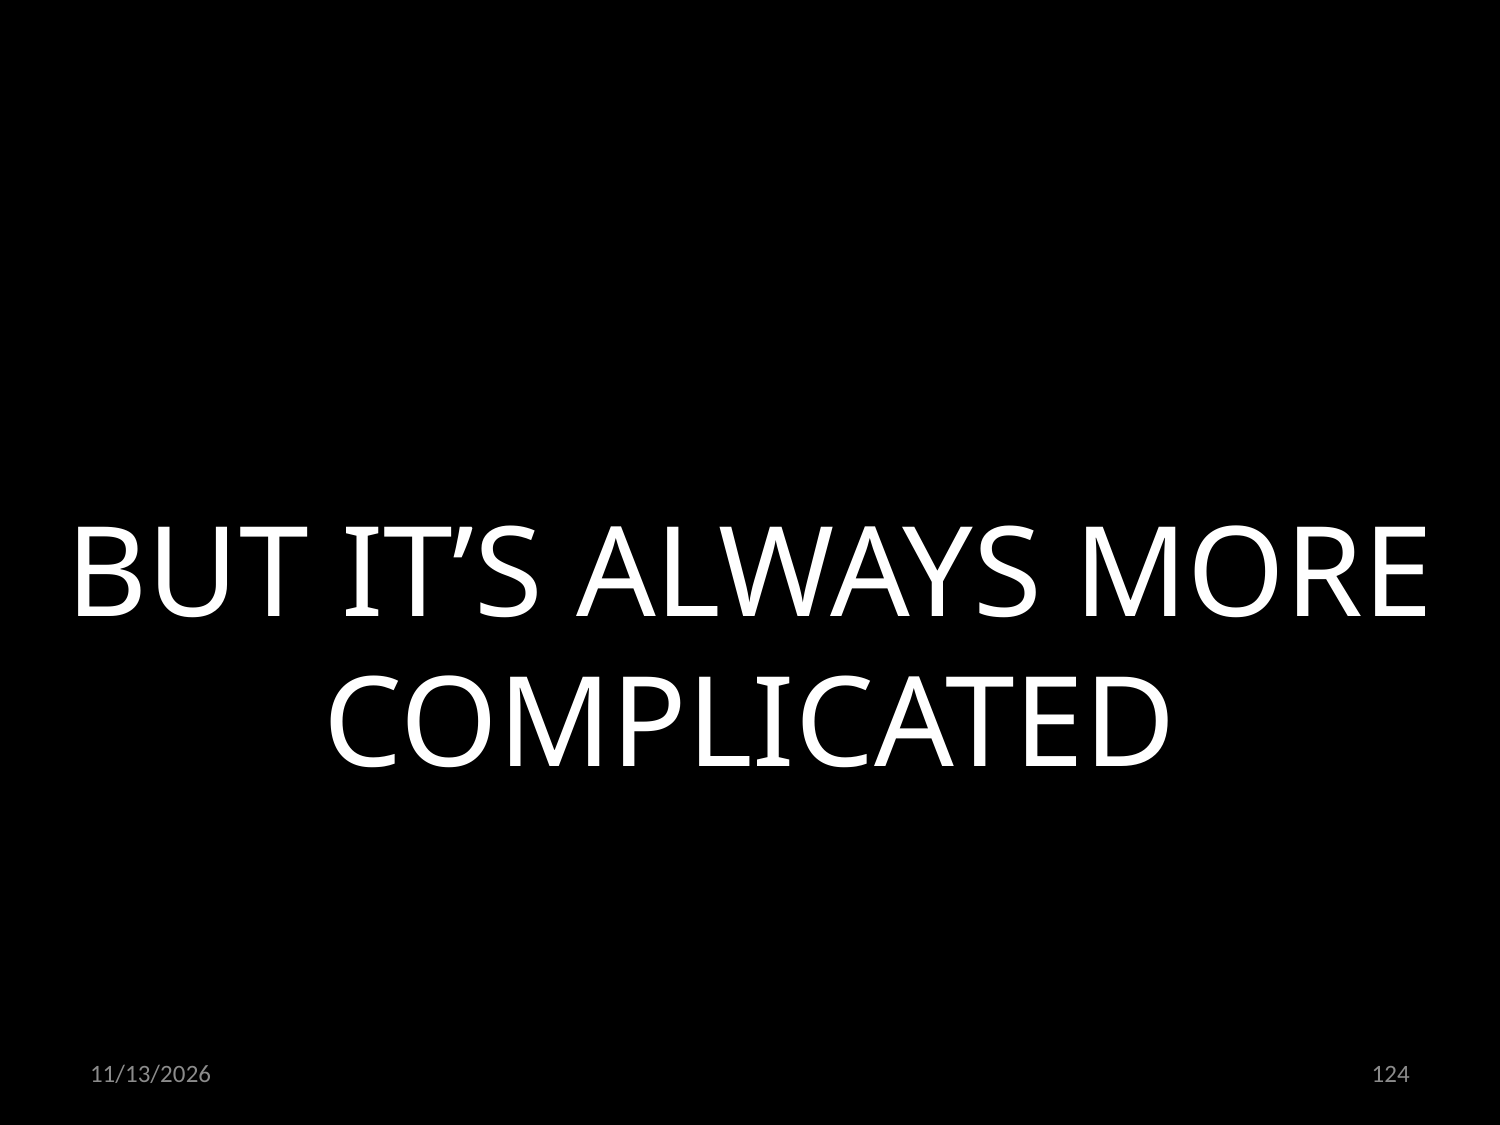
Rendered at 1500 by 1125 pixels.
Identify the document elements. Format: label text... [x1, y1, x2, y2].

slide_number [75, 1042, 425, 1103]
list BUT IT’S ALWAYS MORE COMPLICATED [0, 484, 1500, 586]
slide_number 124 [1074, 1042, 1425, 1103]
